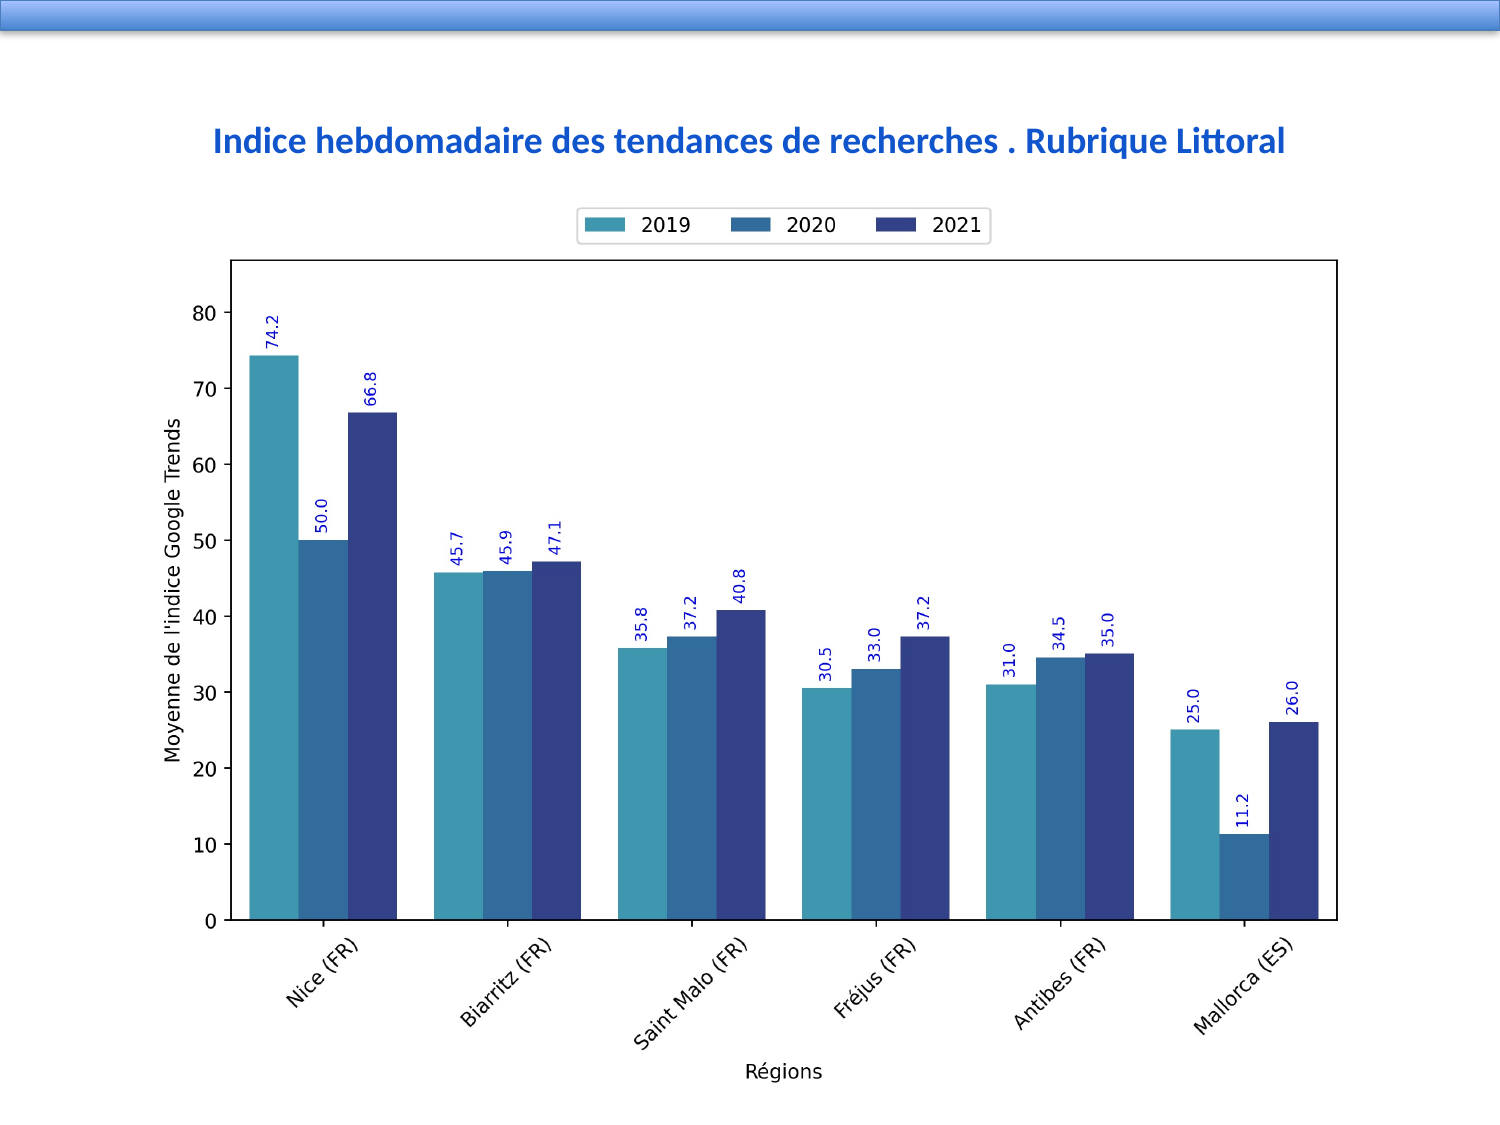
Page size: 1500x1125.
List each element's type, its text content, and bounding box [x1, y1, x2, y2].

text_box [0, 0, 1500, 31]
picture [149, 194, 1351, 1097]
title Indice hebdomadaire des tendances de recherches . Rubrique Littoral [75, 45, 1425, 233]
